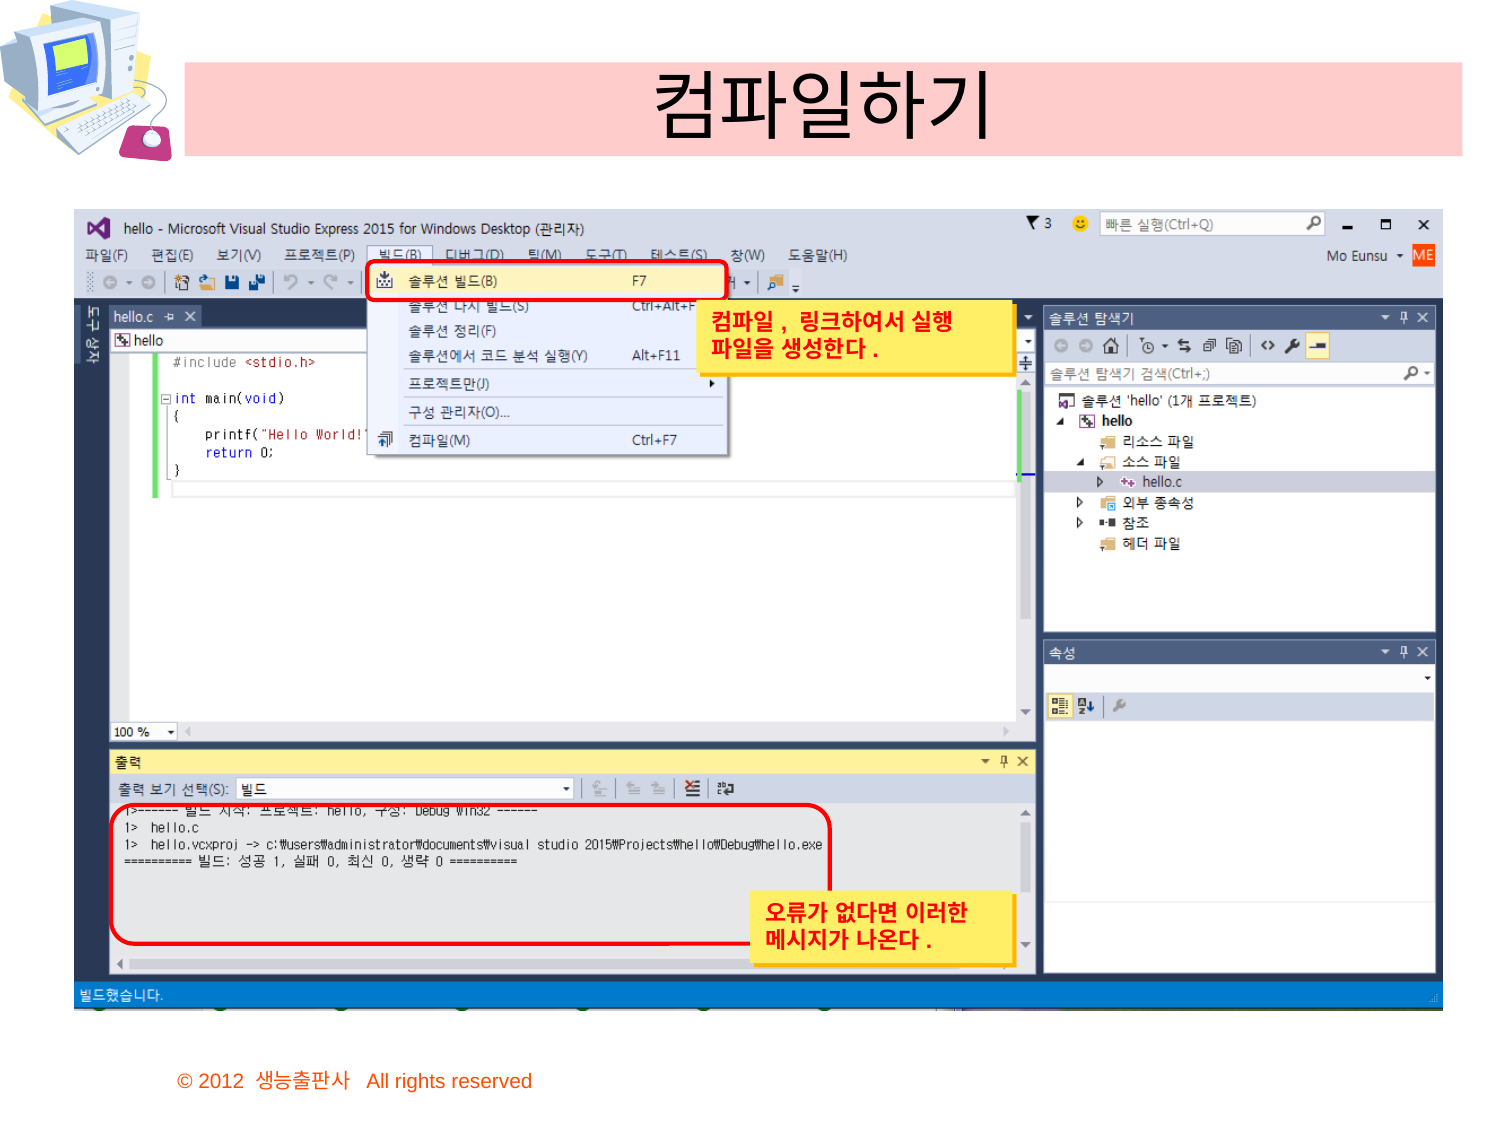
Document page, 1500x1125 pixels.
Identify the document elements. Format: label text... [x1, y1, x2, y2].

picture [74, 209, 1444, 1012]
text_box [0, 0, 1500, 75]
title 컴파일하기 [184, 75, 1463, 157]
